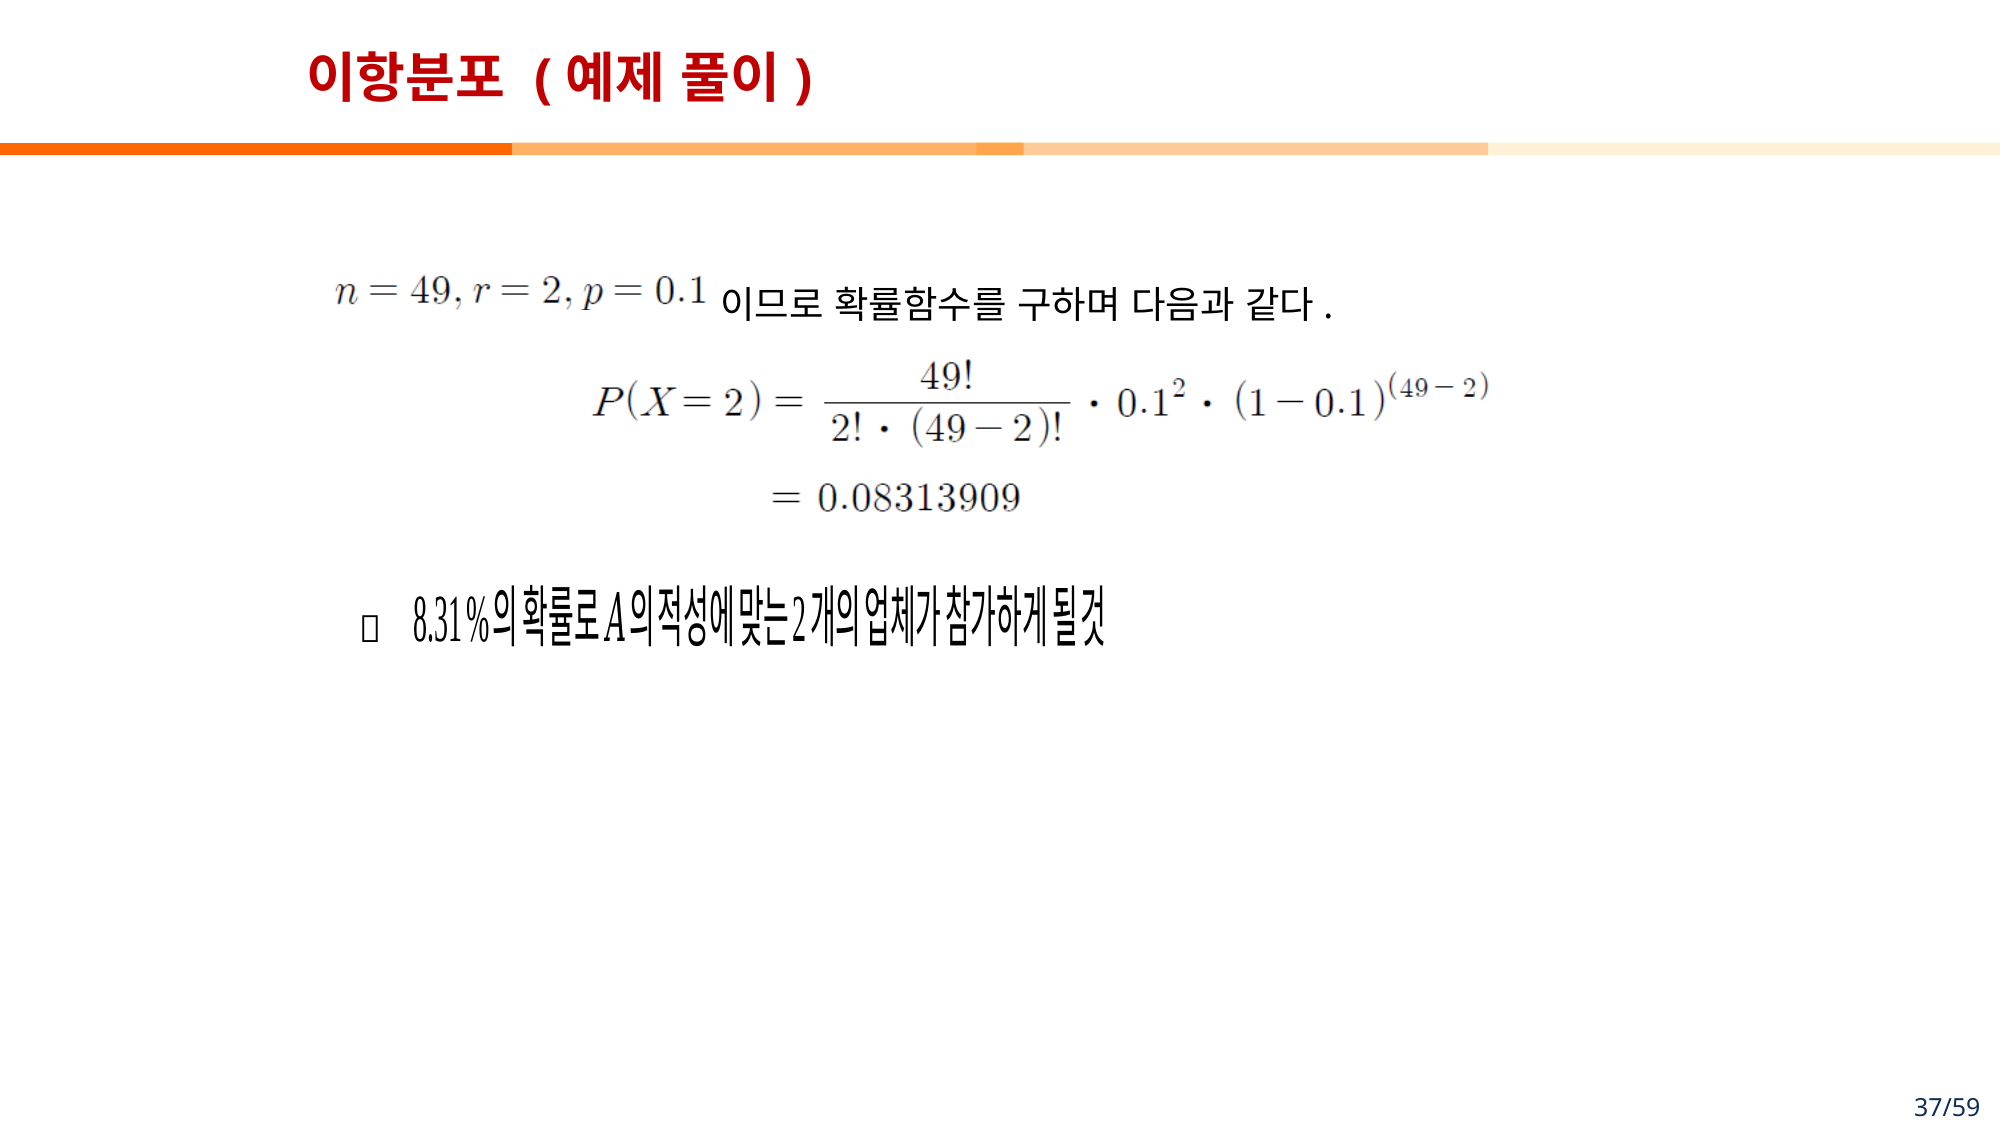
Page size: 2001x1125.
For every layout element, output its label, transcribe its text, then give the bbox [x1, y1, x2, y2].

list 이므로 확률함수를 구하며 다음과 같다. [705, 251, 1398, 327]
text_box  [344, 586, 433, 669]
picture [332, 348, 1491, 517]
title 이항분포 (예제 풀이) [291, 31, 1532, 122]
picture [332, 266, 716, 311]
